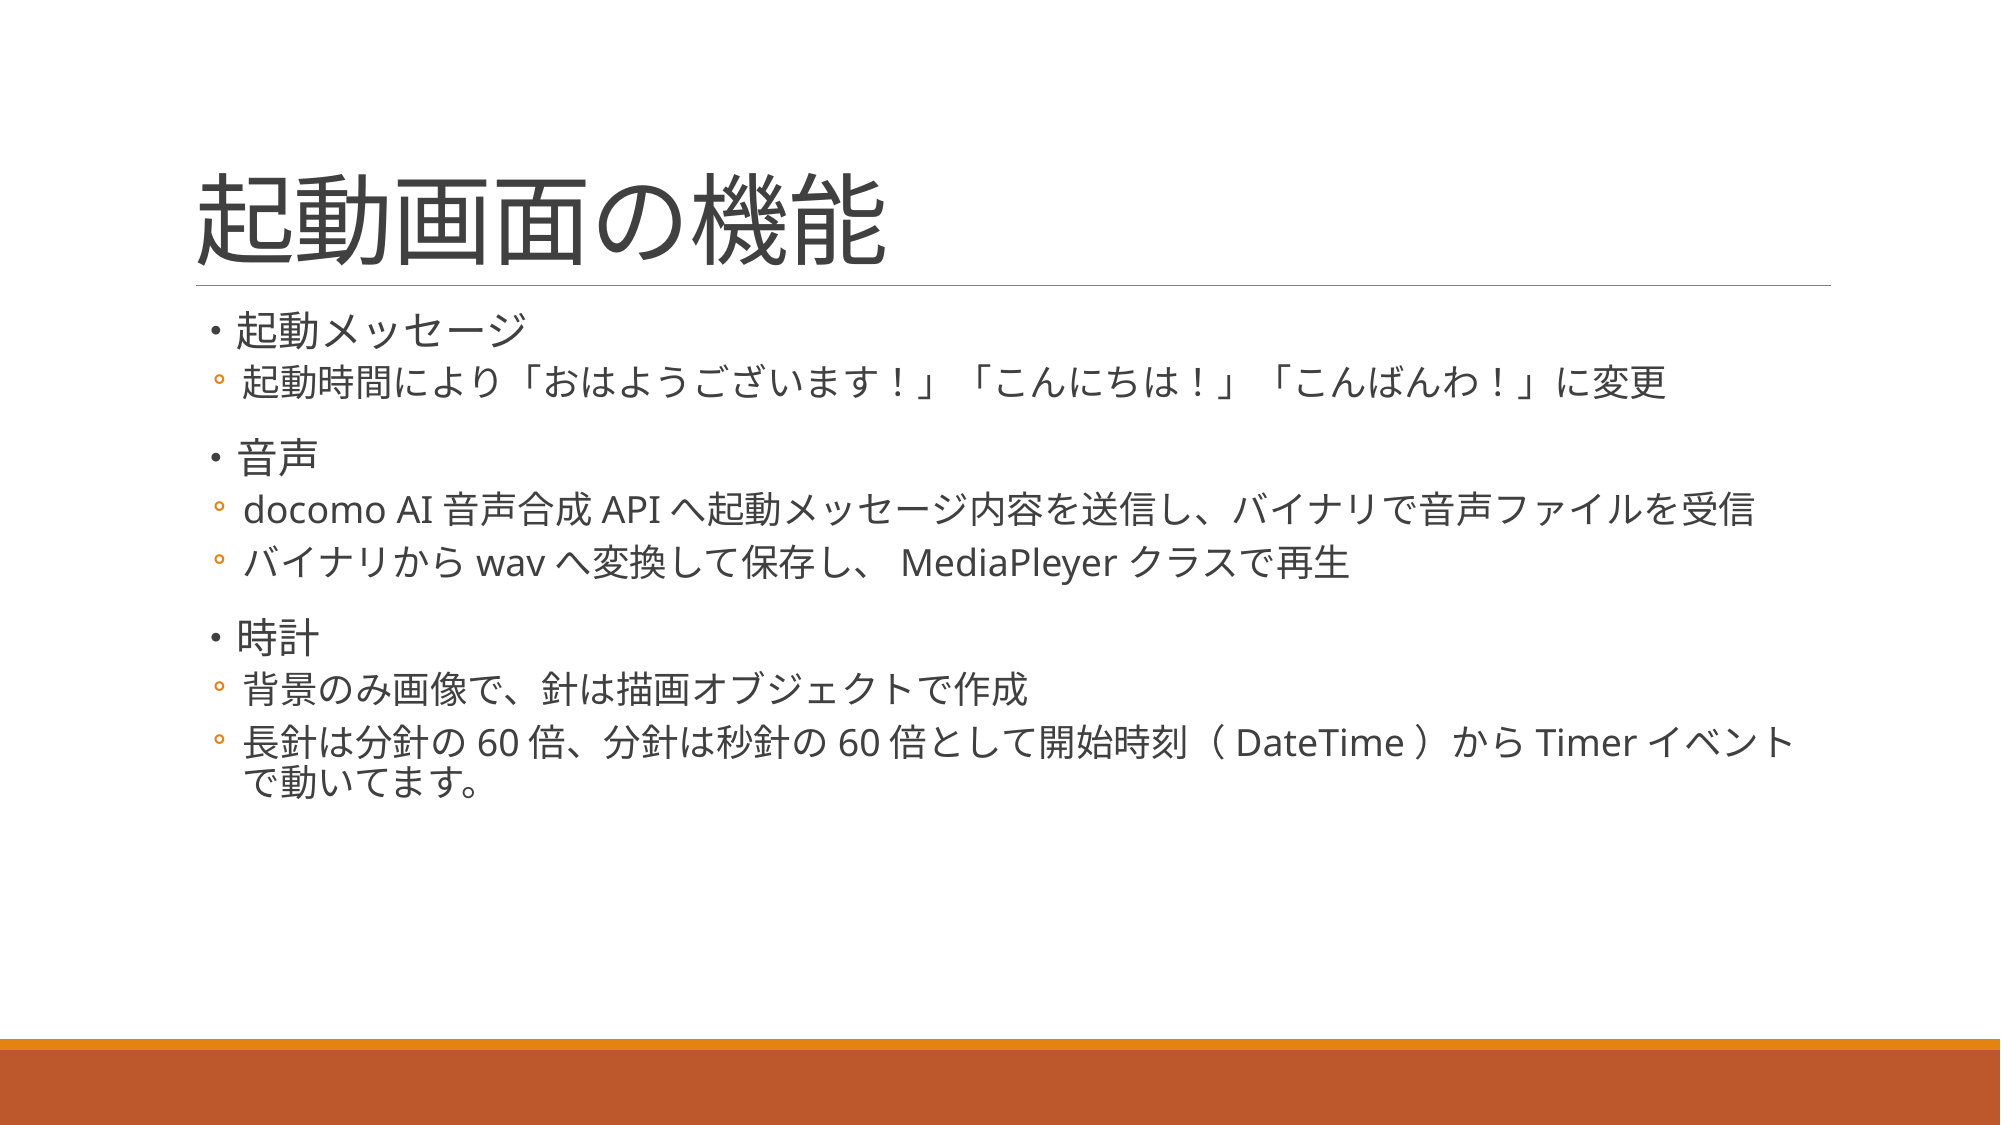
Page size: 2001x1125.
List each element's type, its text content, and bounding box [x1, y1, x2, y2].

list ・起動メッセージ 起動時間により「おはようございます！」「こんにちは！」「こんばんわ！」に変更 ・音声 docomo AI音声合成APIへ起動メッセージ内容を送信し、バイナリで音声ファイルを受信 バイナリからwavへ変換して保存し、MediaPleyerクラスで再生 ・時計 背景のみ画像で、針は描画オブジェクトで作成 長針は分針の60倍、分針は秒針の60倍として開始時刻（DateTime）からTimerイベントで動いてます。 [180, 302, 1830, 963]
title 起動画面の機能 [180, 47, 1830, 285]
